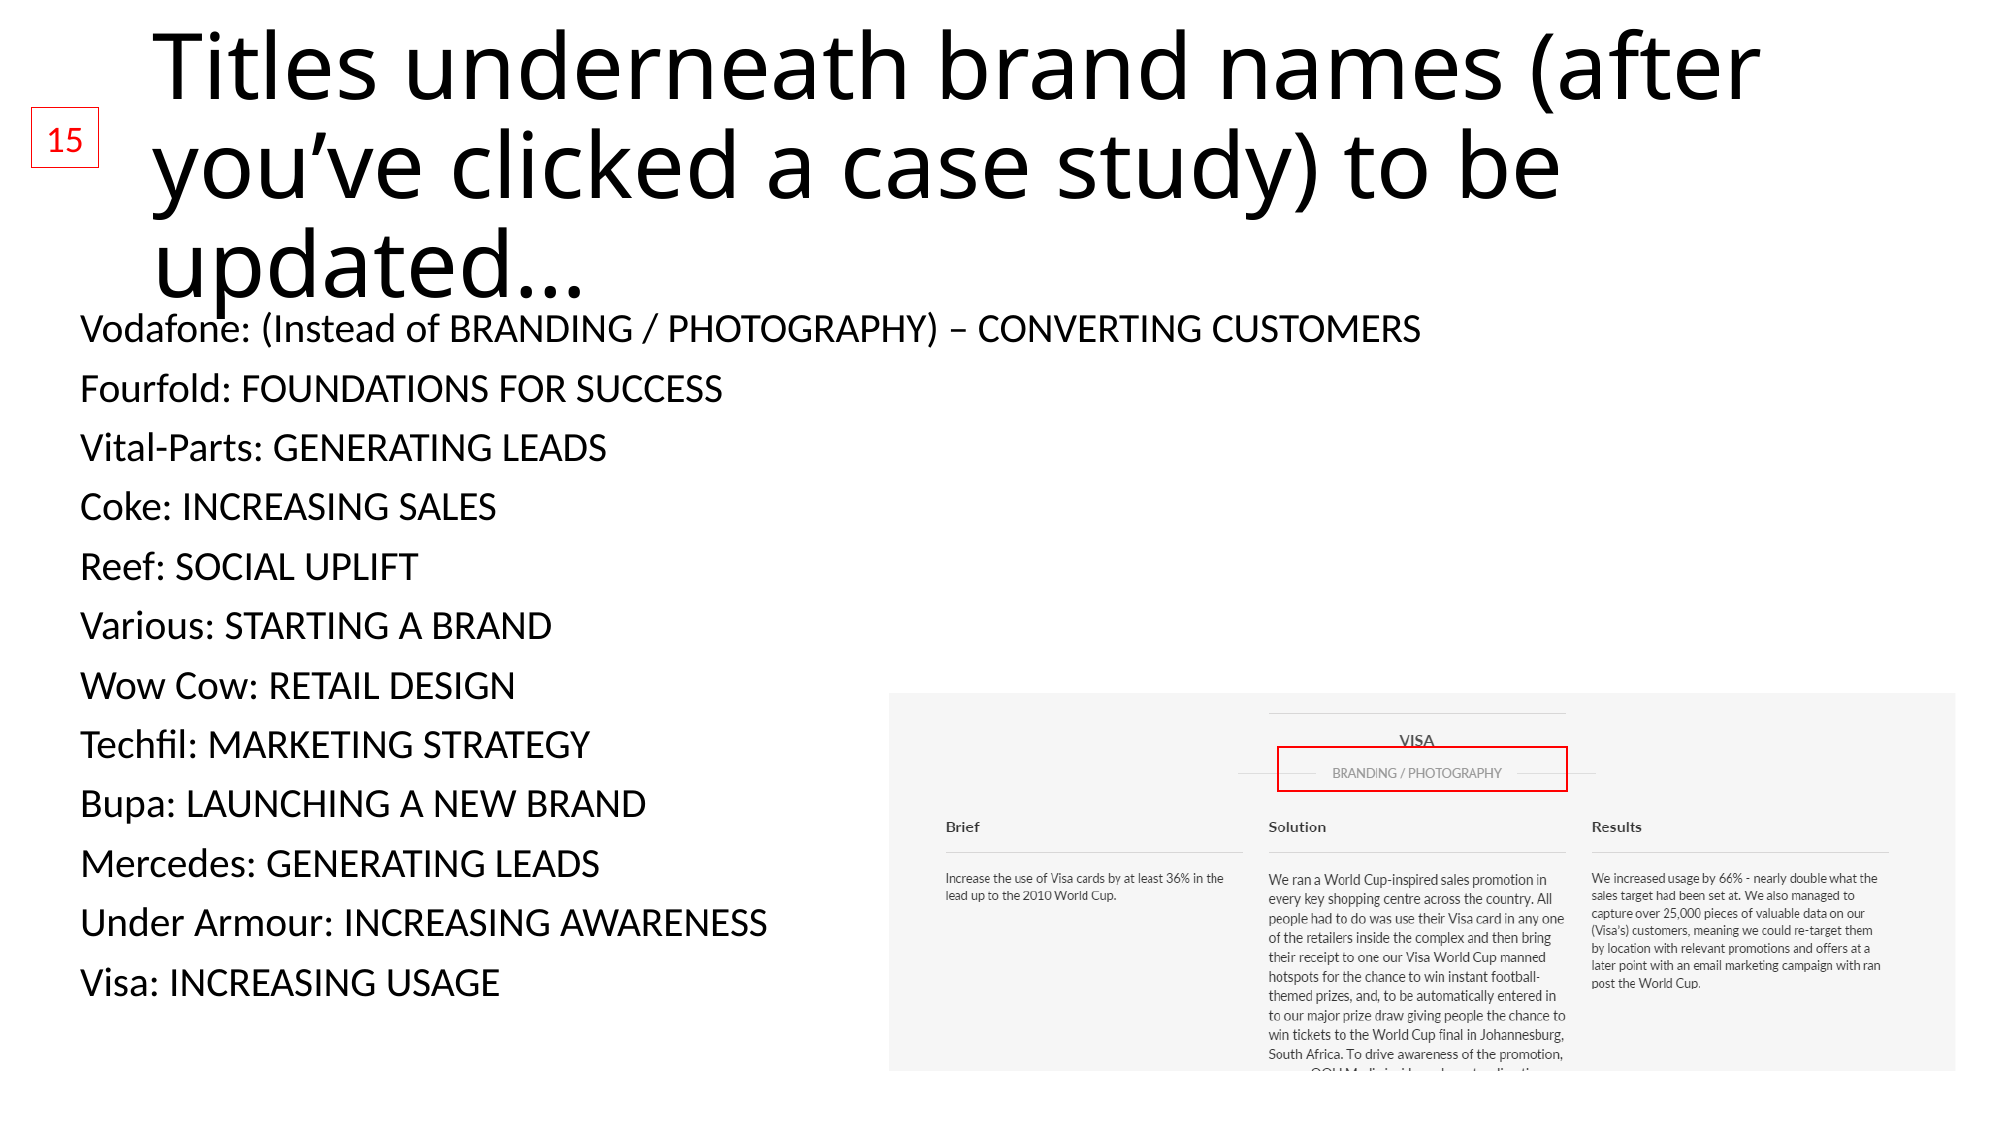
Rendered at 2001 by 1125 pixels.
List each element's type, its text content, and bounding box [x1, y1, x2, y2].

text_box 15 [31, 107, 99, 168]
title Titles underneath brand names (after you’ve clicked a case study) to be updated… [137, 59, 1863, 278]
list Vodafone: (Instead of BRANDING / PHOTOGRAPHY) – CONVERTING CUSTOMERS Fourfold: FOUNDATIONS FOR SUCCESS Vital-Parts: GENERATING LEADS Coke: INCREASING SALES Reef: SOCIAL UPLIFT Various: STARTING A BRAND Wow Cow: RETAIL DESIGN Techfil: MARKETING STRATEGY Bupa: LAUNCHING A NEW BRAND Mercedes: GENERATING LEADS Under Armour: INCREASING AWARENESS Visa: INCREASING USAGE [64, 299, 1790, 1014]
picture [889, 693, 1956, 1071]
